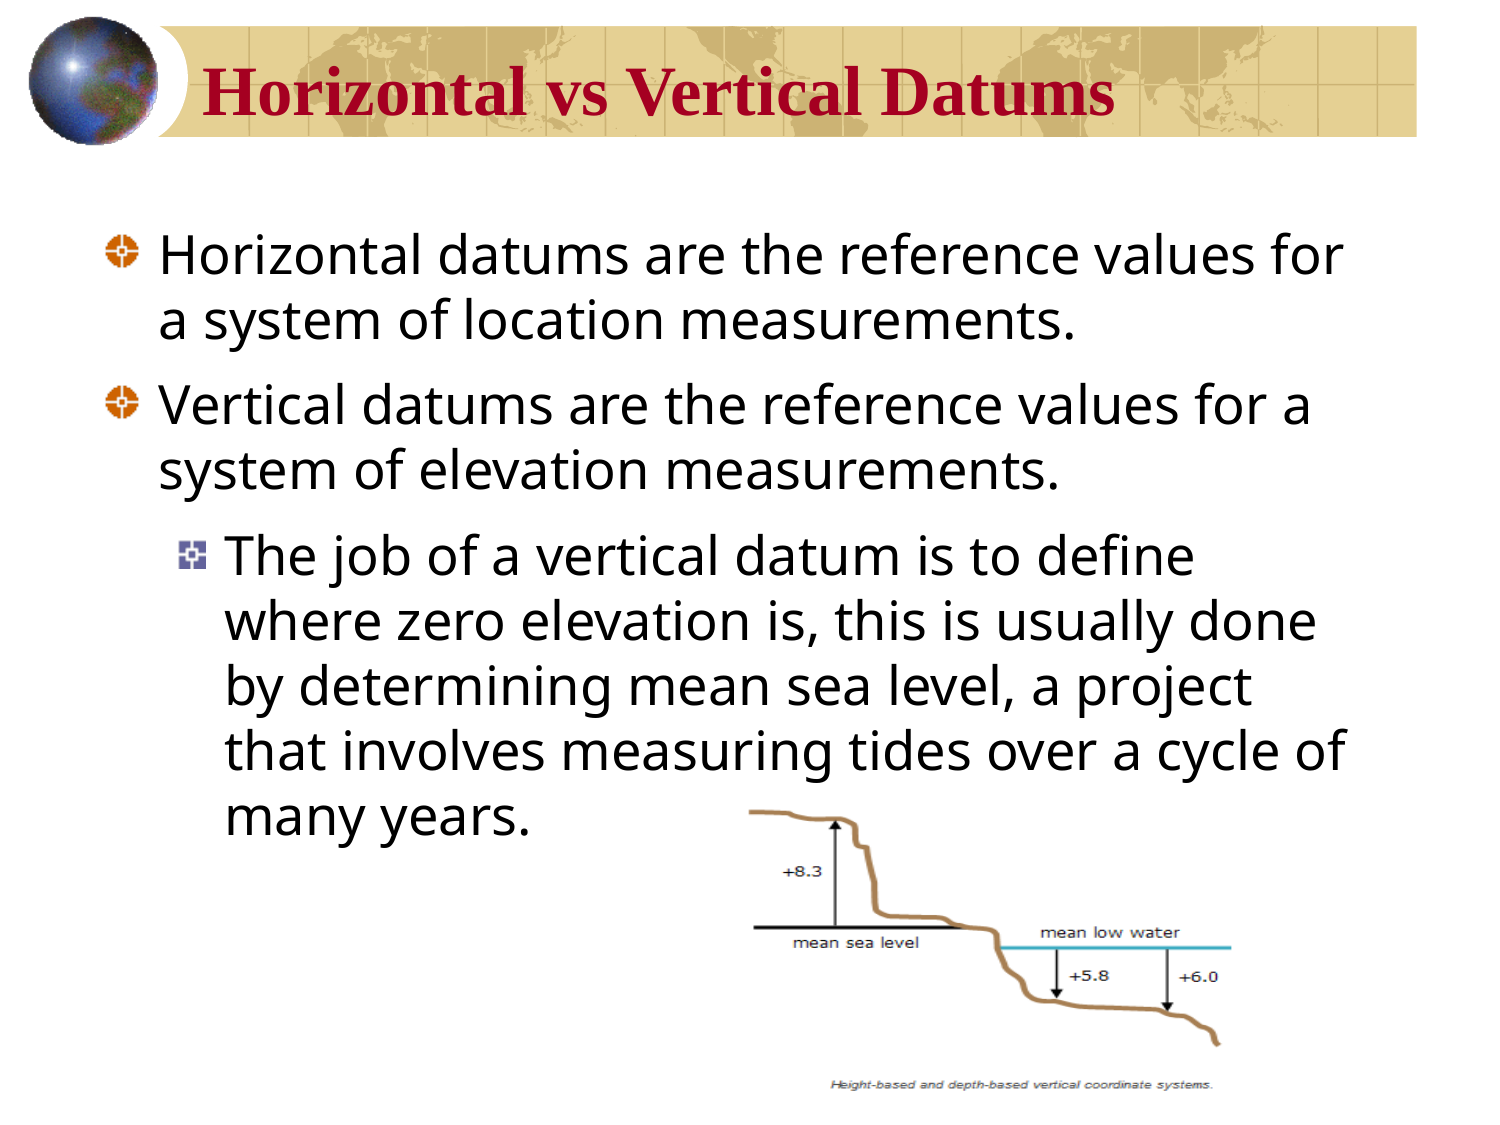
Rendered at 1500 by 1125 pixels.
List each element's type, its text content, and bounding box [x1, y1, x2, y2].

title Horizontal vs Vertical Datums [187, 24, 1463, 151]
picture [177, 539, 206, 569]
picture [24, 12, 172, 149]
picture [102, 233, 141, 272]
picture [699, 787, 1324, 1102]
list Horizontal datums are the reference values for a system of location measurements. Vertical datums are the reference values for a system of elevation measurements. The job of a vertical datum is to define where zero elevation is, this is usually done by determining mean sea level, a project that involves measuring tides over a cycle of many years. [87, 212, 1363, 888]
picture [102, 384, 141, 423]
